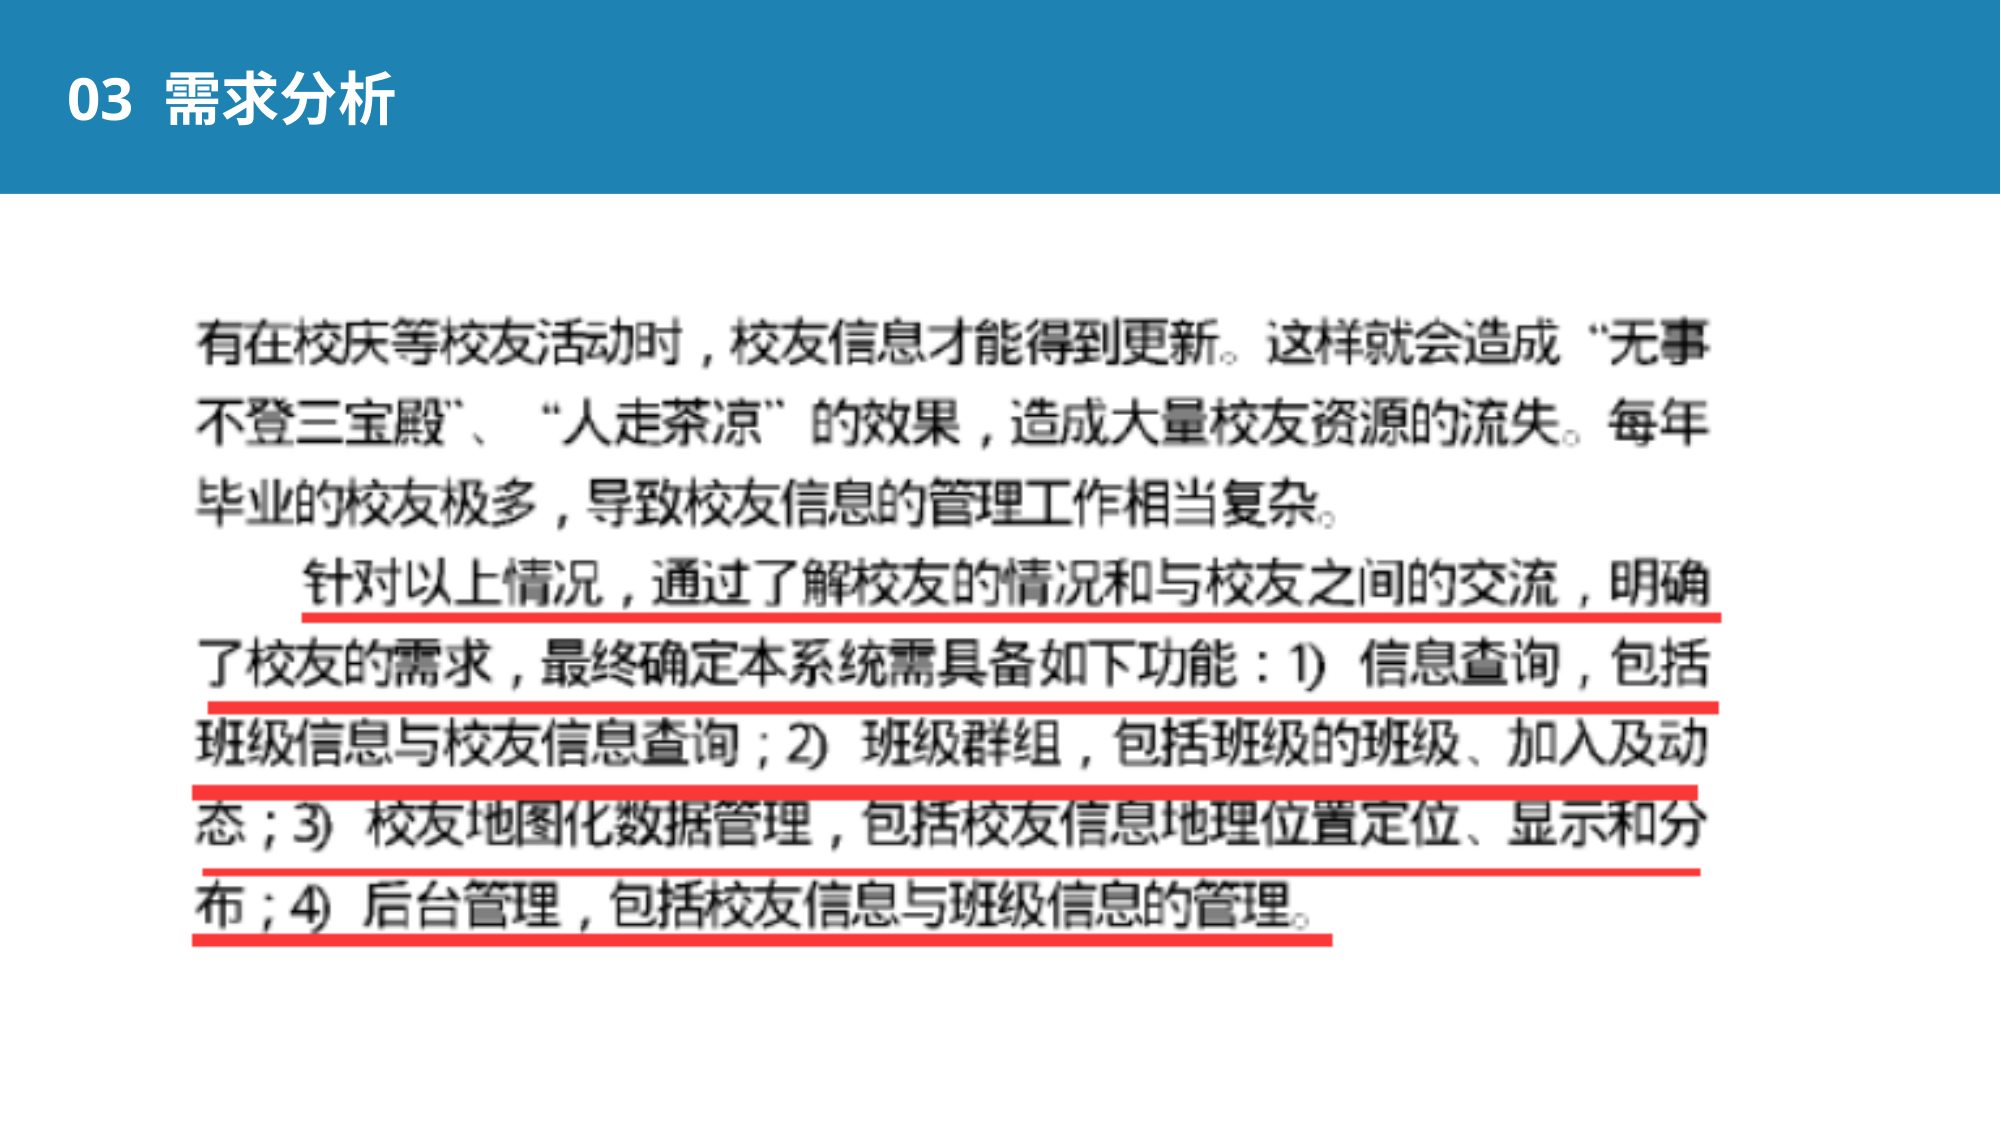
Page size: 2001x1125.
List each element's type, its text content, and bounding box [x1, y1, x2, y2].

picture [125, 227, 1824, 958]
list 03 需求分析 [52, 41, 924, 162]
